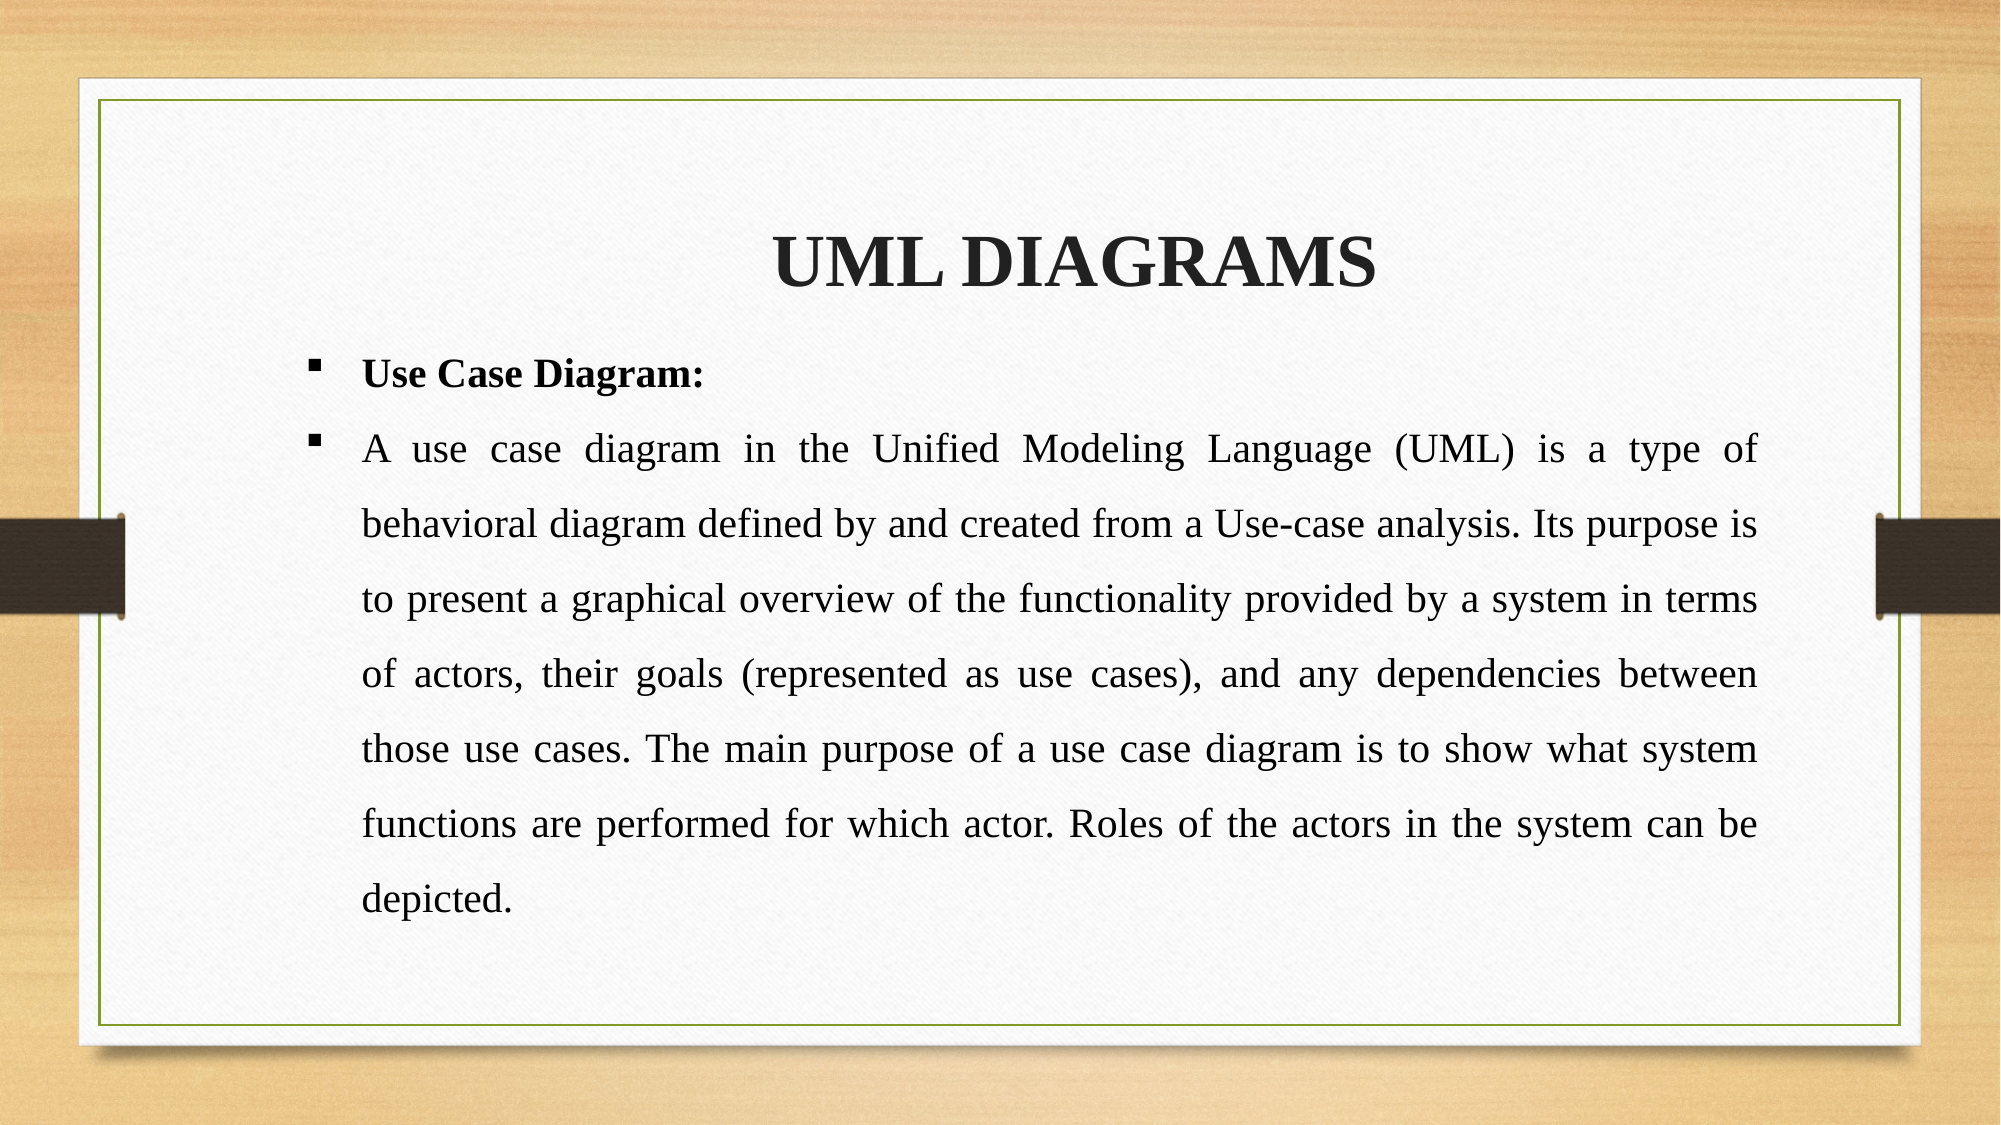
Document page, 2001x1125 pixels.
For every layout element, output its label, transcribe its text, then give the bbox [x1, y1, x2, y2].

text_box UML DIAGRAMS [294, 141, 1706, 294]
picture [0, 0, 2001, 1125]
text_box Use Case Diagram: A use case diagram in the Unified Modeling Language (UML) is a type of behavioral diagram defined by and created from a Use-case analysis. Its purpose is to present a graphical overview of the functionality provided by a system in terms of actors, their goals (represented as use cases), and any dependencies between those use cases. The main purpose of a use case diagram is to show what system functions are performed for which actor. Roles of the actors in the system can be depicted. [290, 313, 1775, 929]
